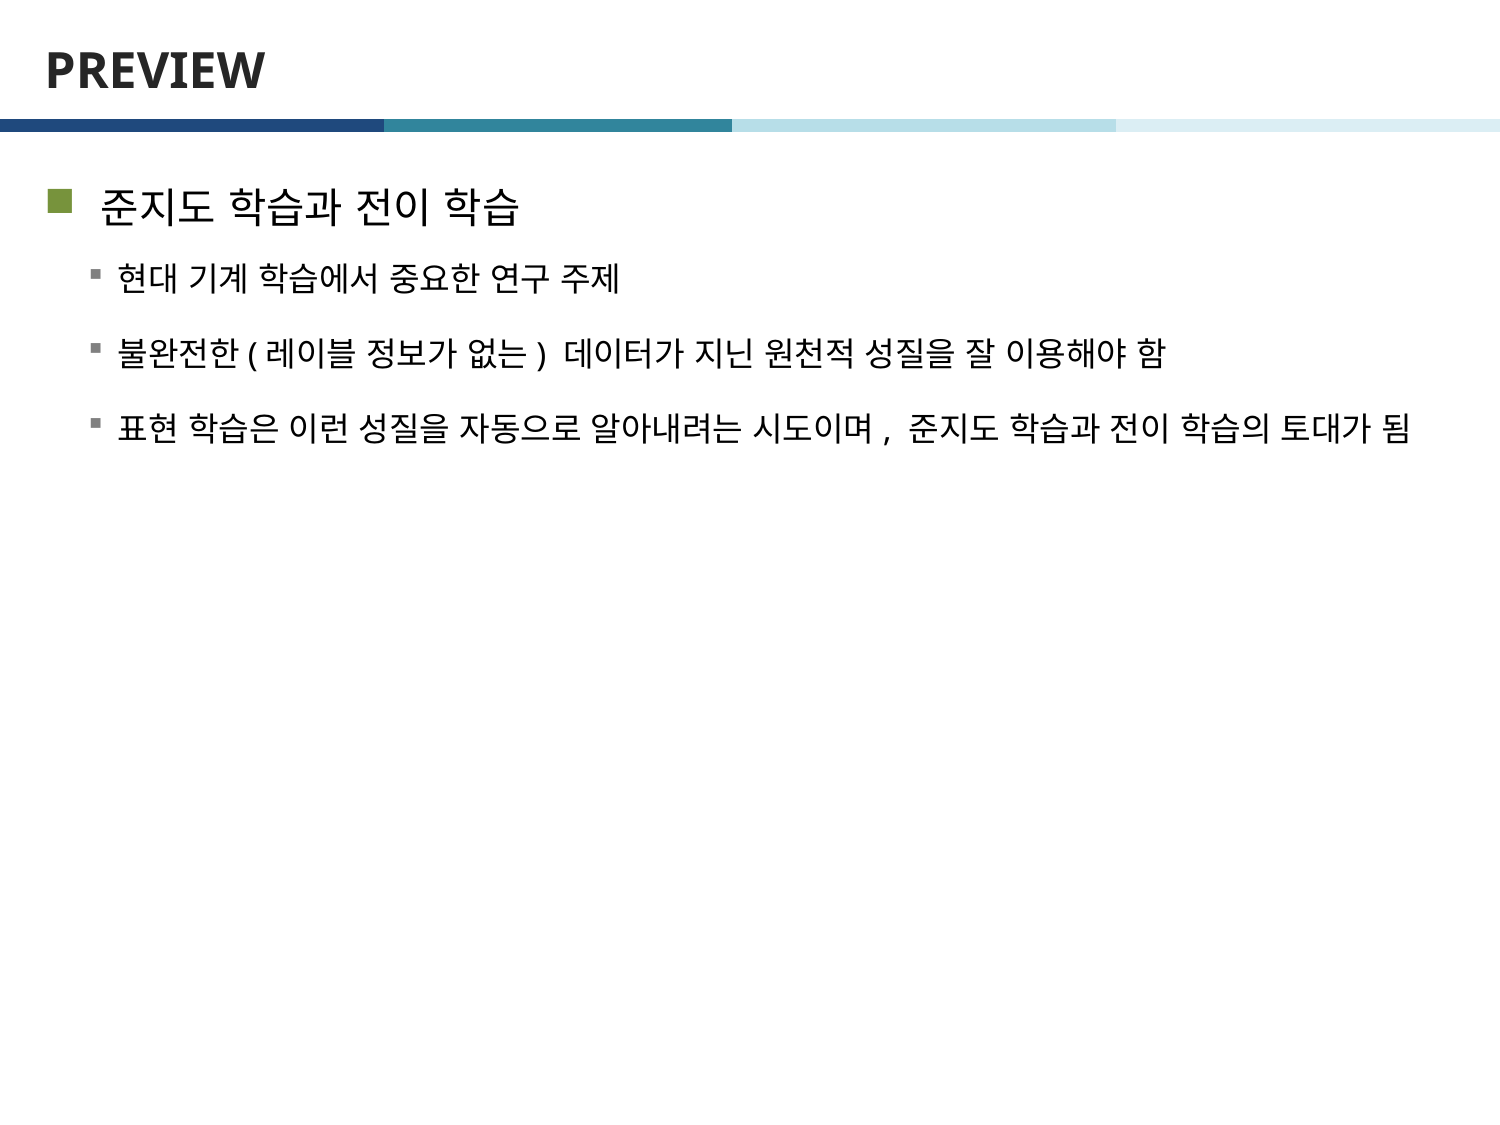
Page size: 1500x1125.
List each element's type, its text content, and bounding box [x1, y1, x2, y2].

title PREVIEW [29, 23, 1270, 114]
list 준지도 학습과 전이 학습 현대 기계 학습에서 중요한 연구 주제 불완전한(레이블 정보가 없는) 데이터가 지닌 원천적 성질을 잘 이용해야 함 표현 학습은 이런 성질을 자동으로 알아내려는 시도이며, 준지도 학습과 전이 학습의 토대가 됨 [29, 148, 1471, 1083]
